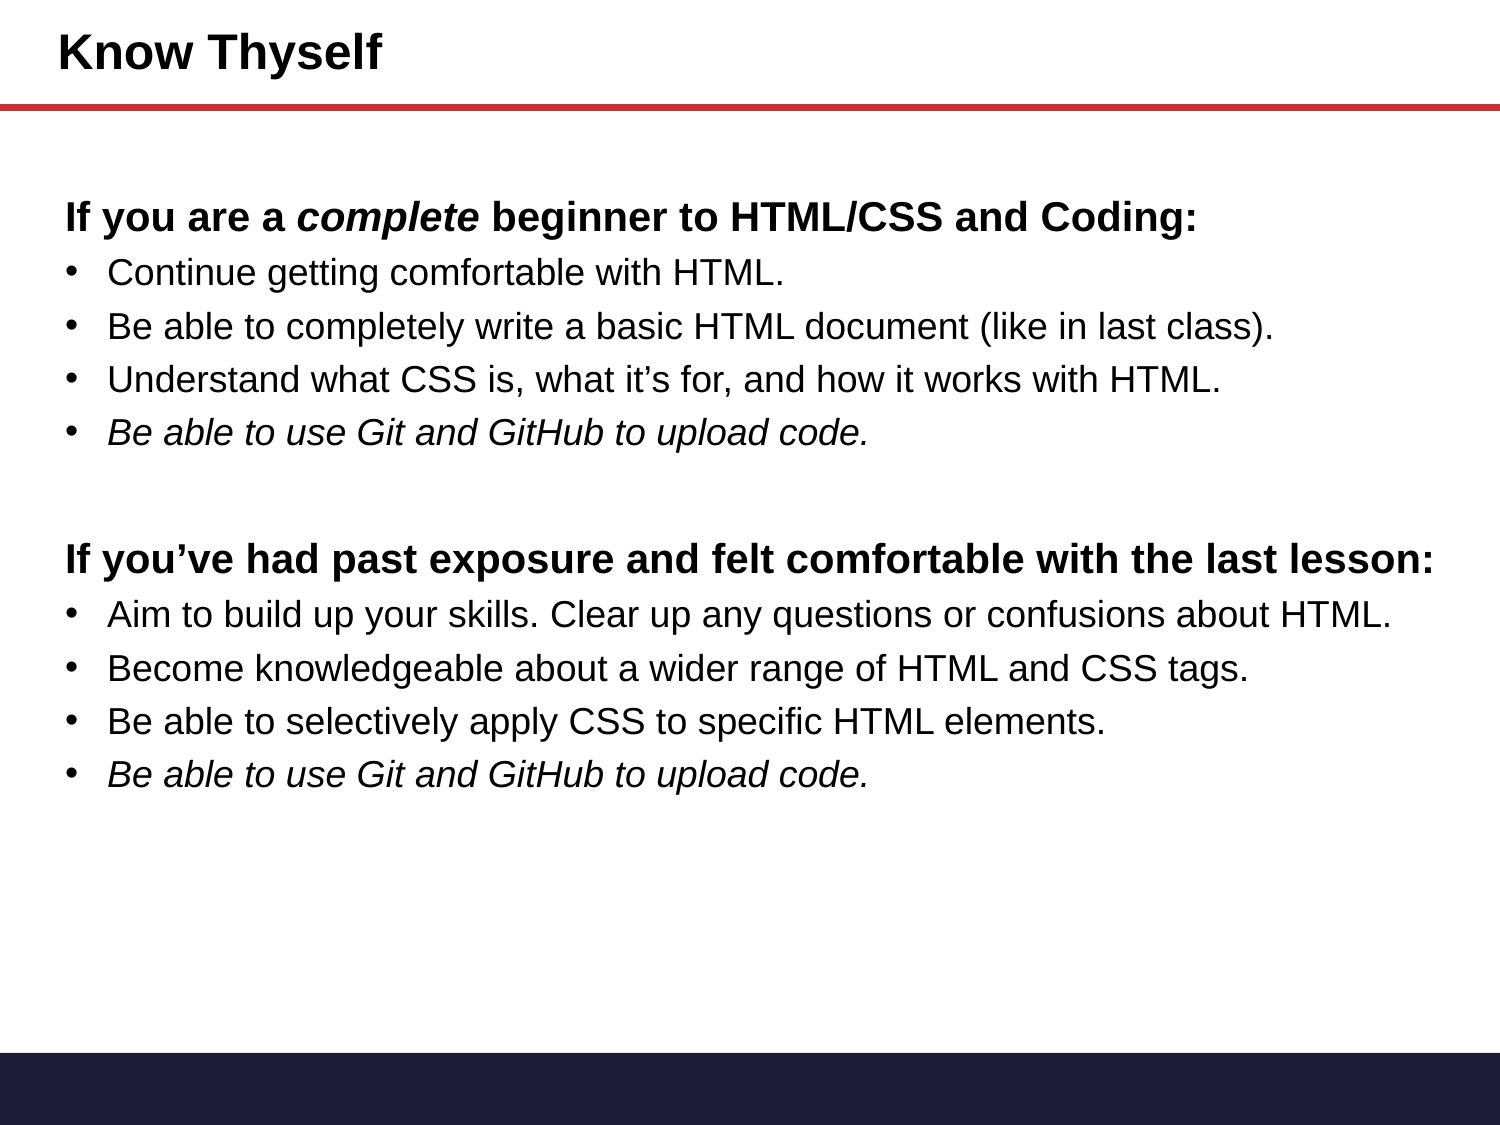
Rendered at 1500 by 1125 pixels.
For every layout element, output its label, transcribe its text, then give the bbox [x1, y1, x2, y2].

title Know Thyself [50, 0, 948, 108]
text_box If you are a complete beginner to HTML/CSS and Coding: Continue getting comfortable with HTML. Be able to completely write a basic HTML document (like in last class). Understand what CSS is, what it’s for, and how it works with HTML. Be able to use Git and GitHub to upload code. If you’ve had past exposure and felt comfortable with the last lesson: Aim to build up your skills. Clear up any questions or confusions about HTML. Become knowledgeable about a wider range of HTML and CSS tags. Be able to selectively apply CSS to specific HTML elements. Be able to use Git and GitHub to upload code. [49, 174, 1484, 783]
